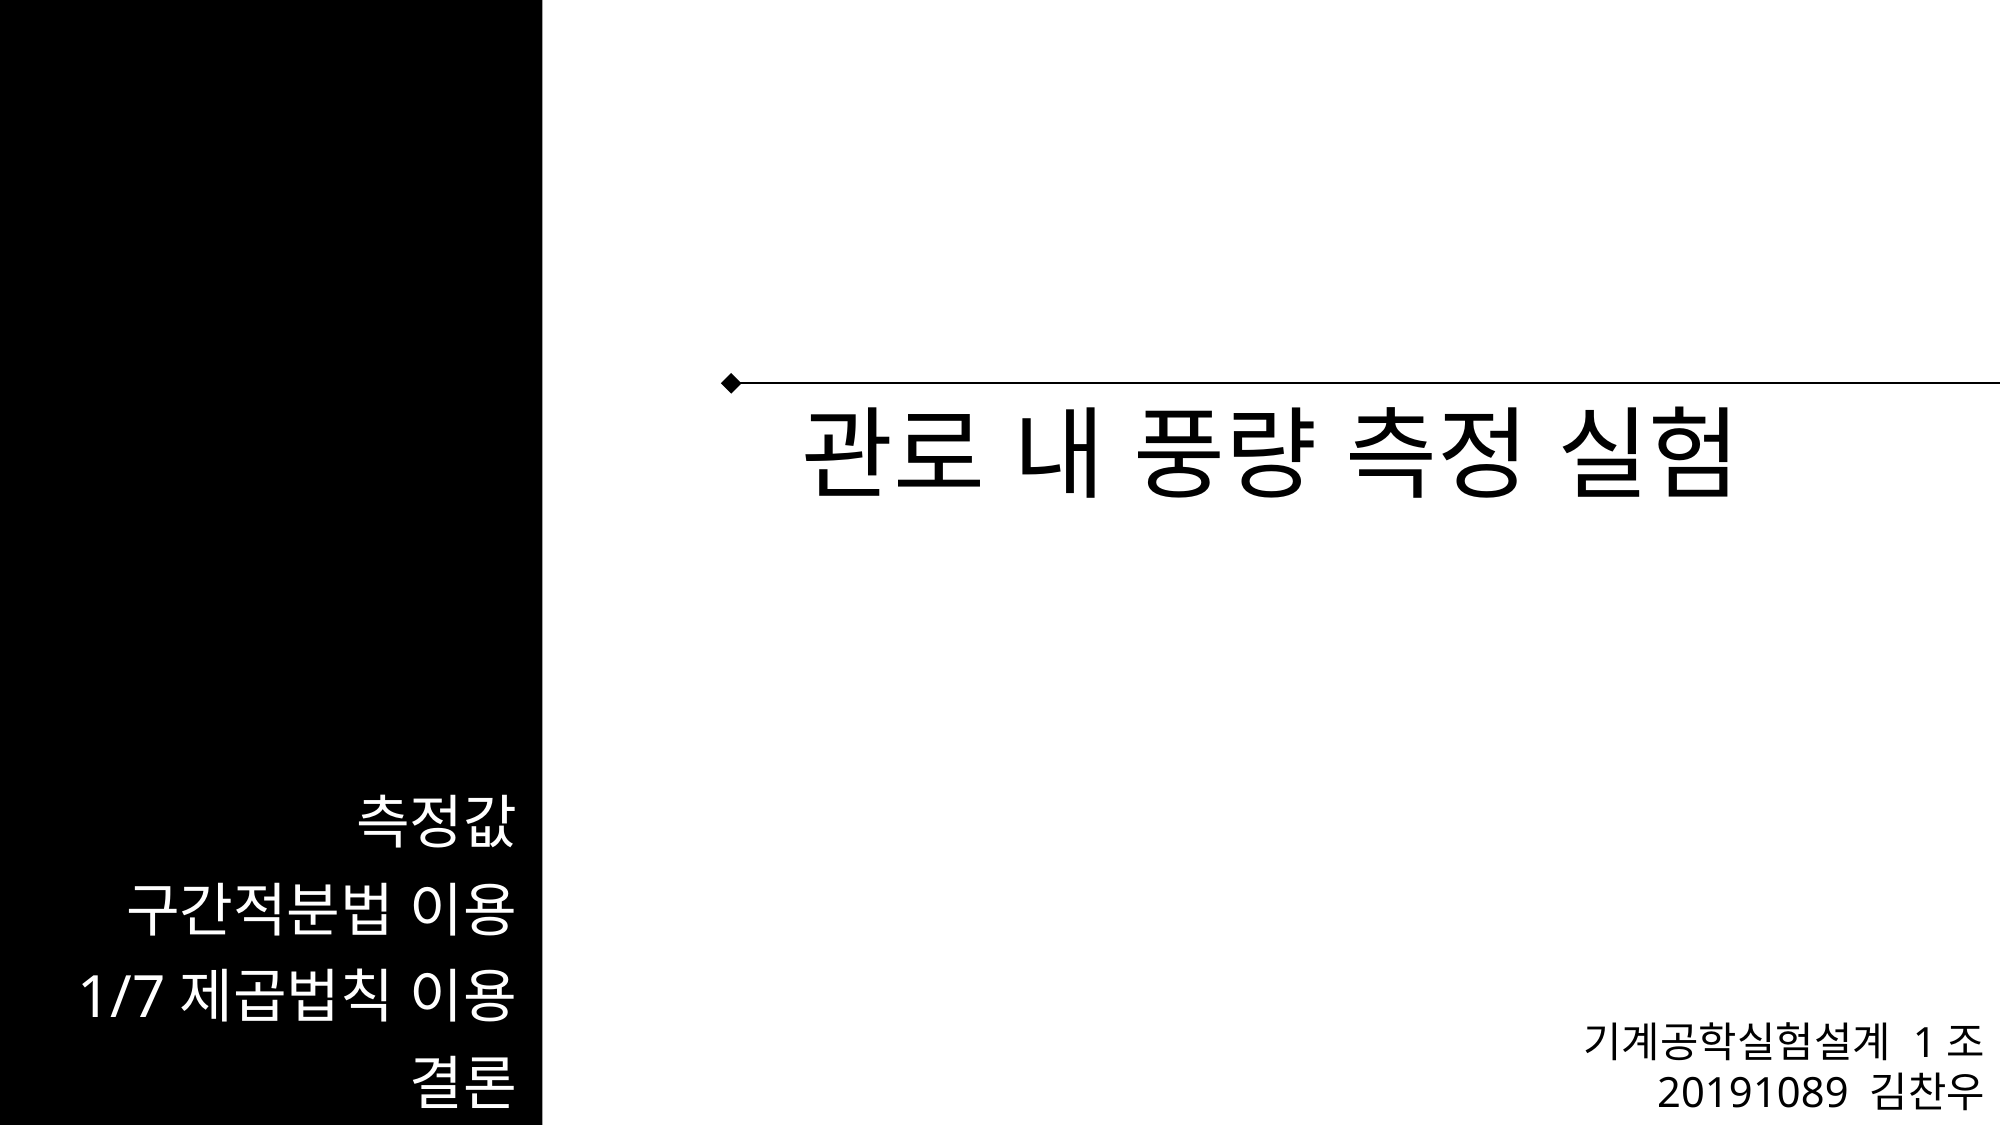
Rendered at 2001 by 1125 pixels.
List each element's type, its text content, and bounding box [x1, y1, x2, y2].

text_box 기계공학실험설계 1조 20191089 김찬우 [975, 1008, 2000, 1124]
text_box 1/7제곱법칙 이용 [33, 951, 532, 1037]
text_box [0, 0, 543, 1125]
text_box 관로 내 풍량 측정 실험 [731, 384, 1757, 518]
text_box 측정값 [33, 778, 532, 863]
text_box 구간적분법 이용 [33, 865, 532, 951]
text_box 결론 [33, 1038, 532, 1124]
